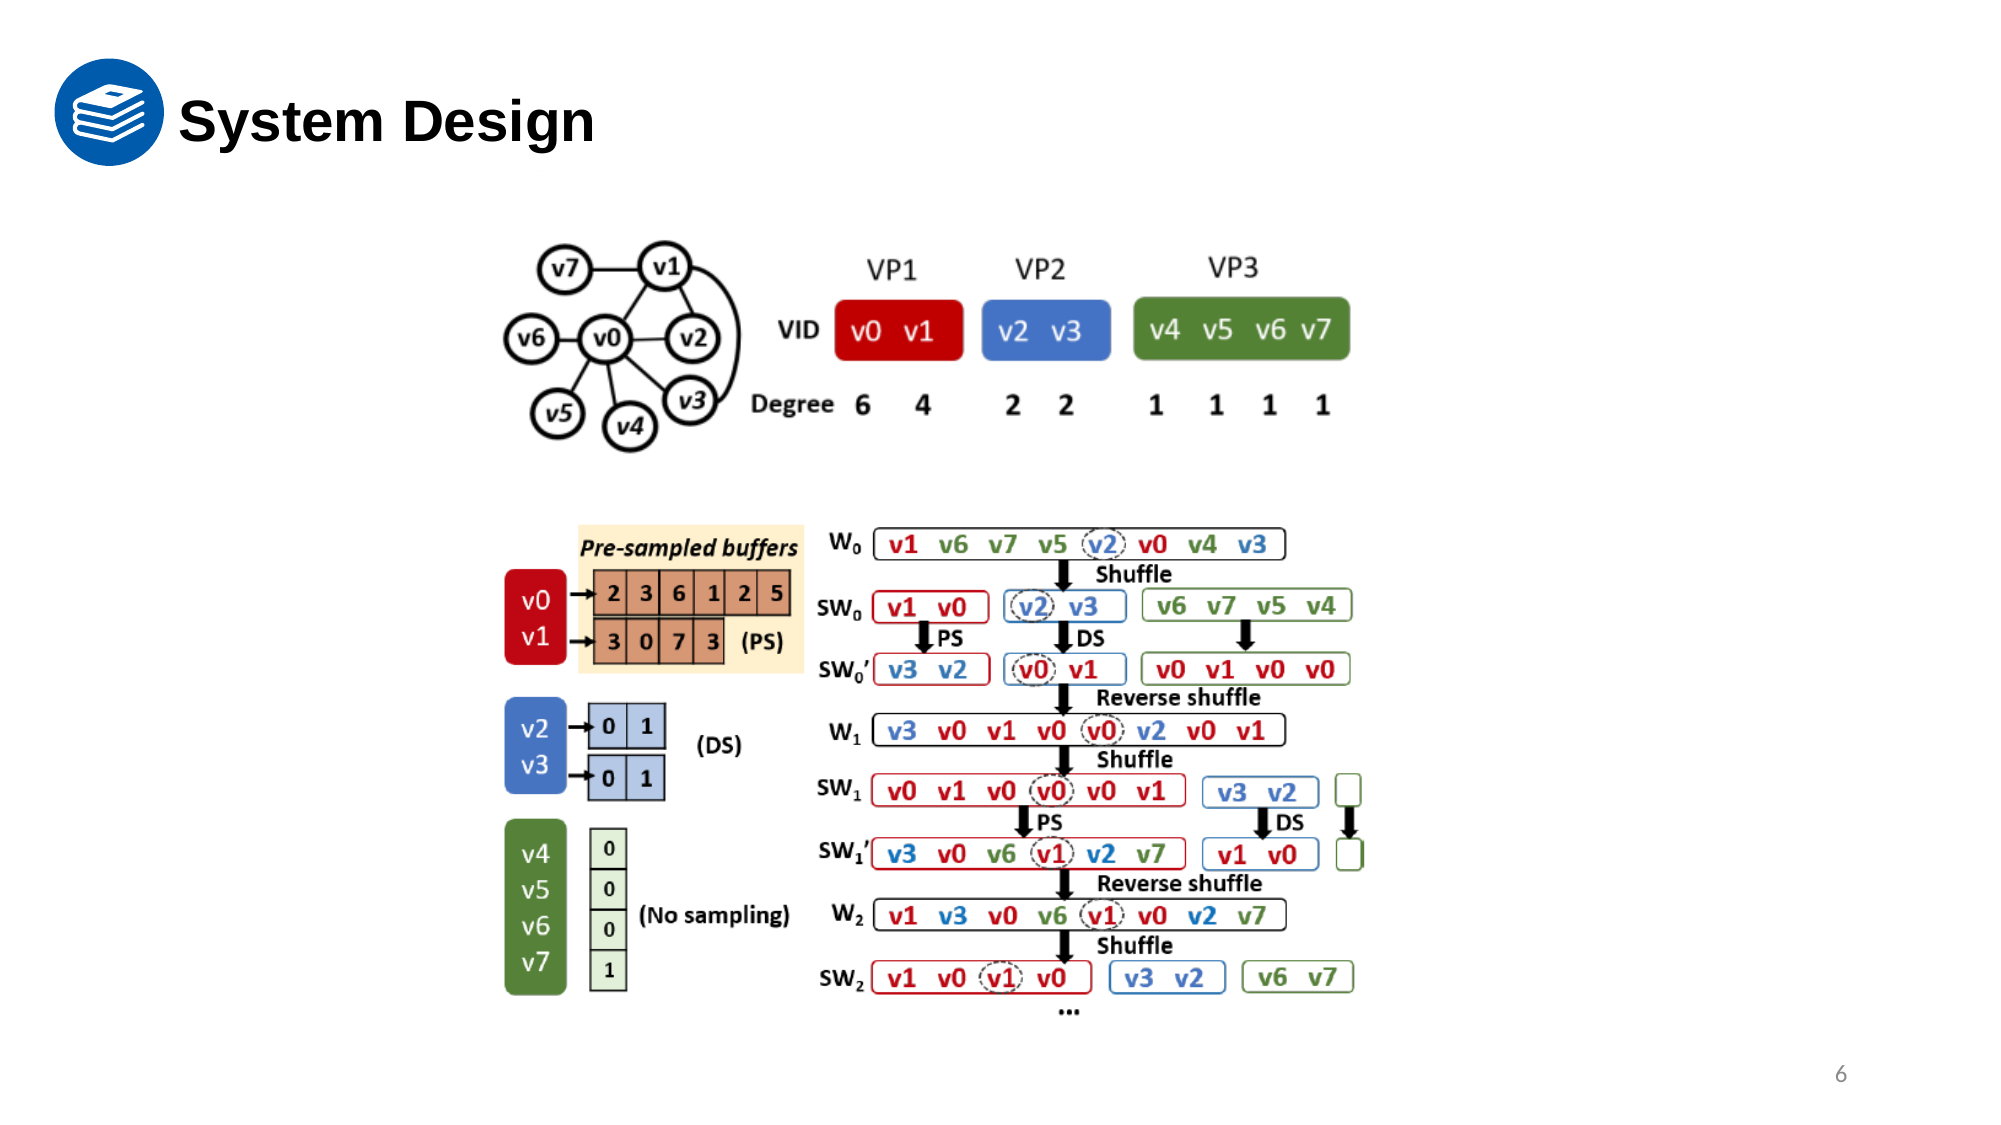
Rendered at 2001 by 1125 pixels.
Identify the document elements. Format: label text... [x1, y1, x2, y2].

picture [458, 217, 1407, 1050]
text_box System Design [164, 75, 1679, 161]
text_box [54, 58, 164, 166]
slide_number 6 [1412, 1042, 1863, 1103]
